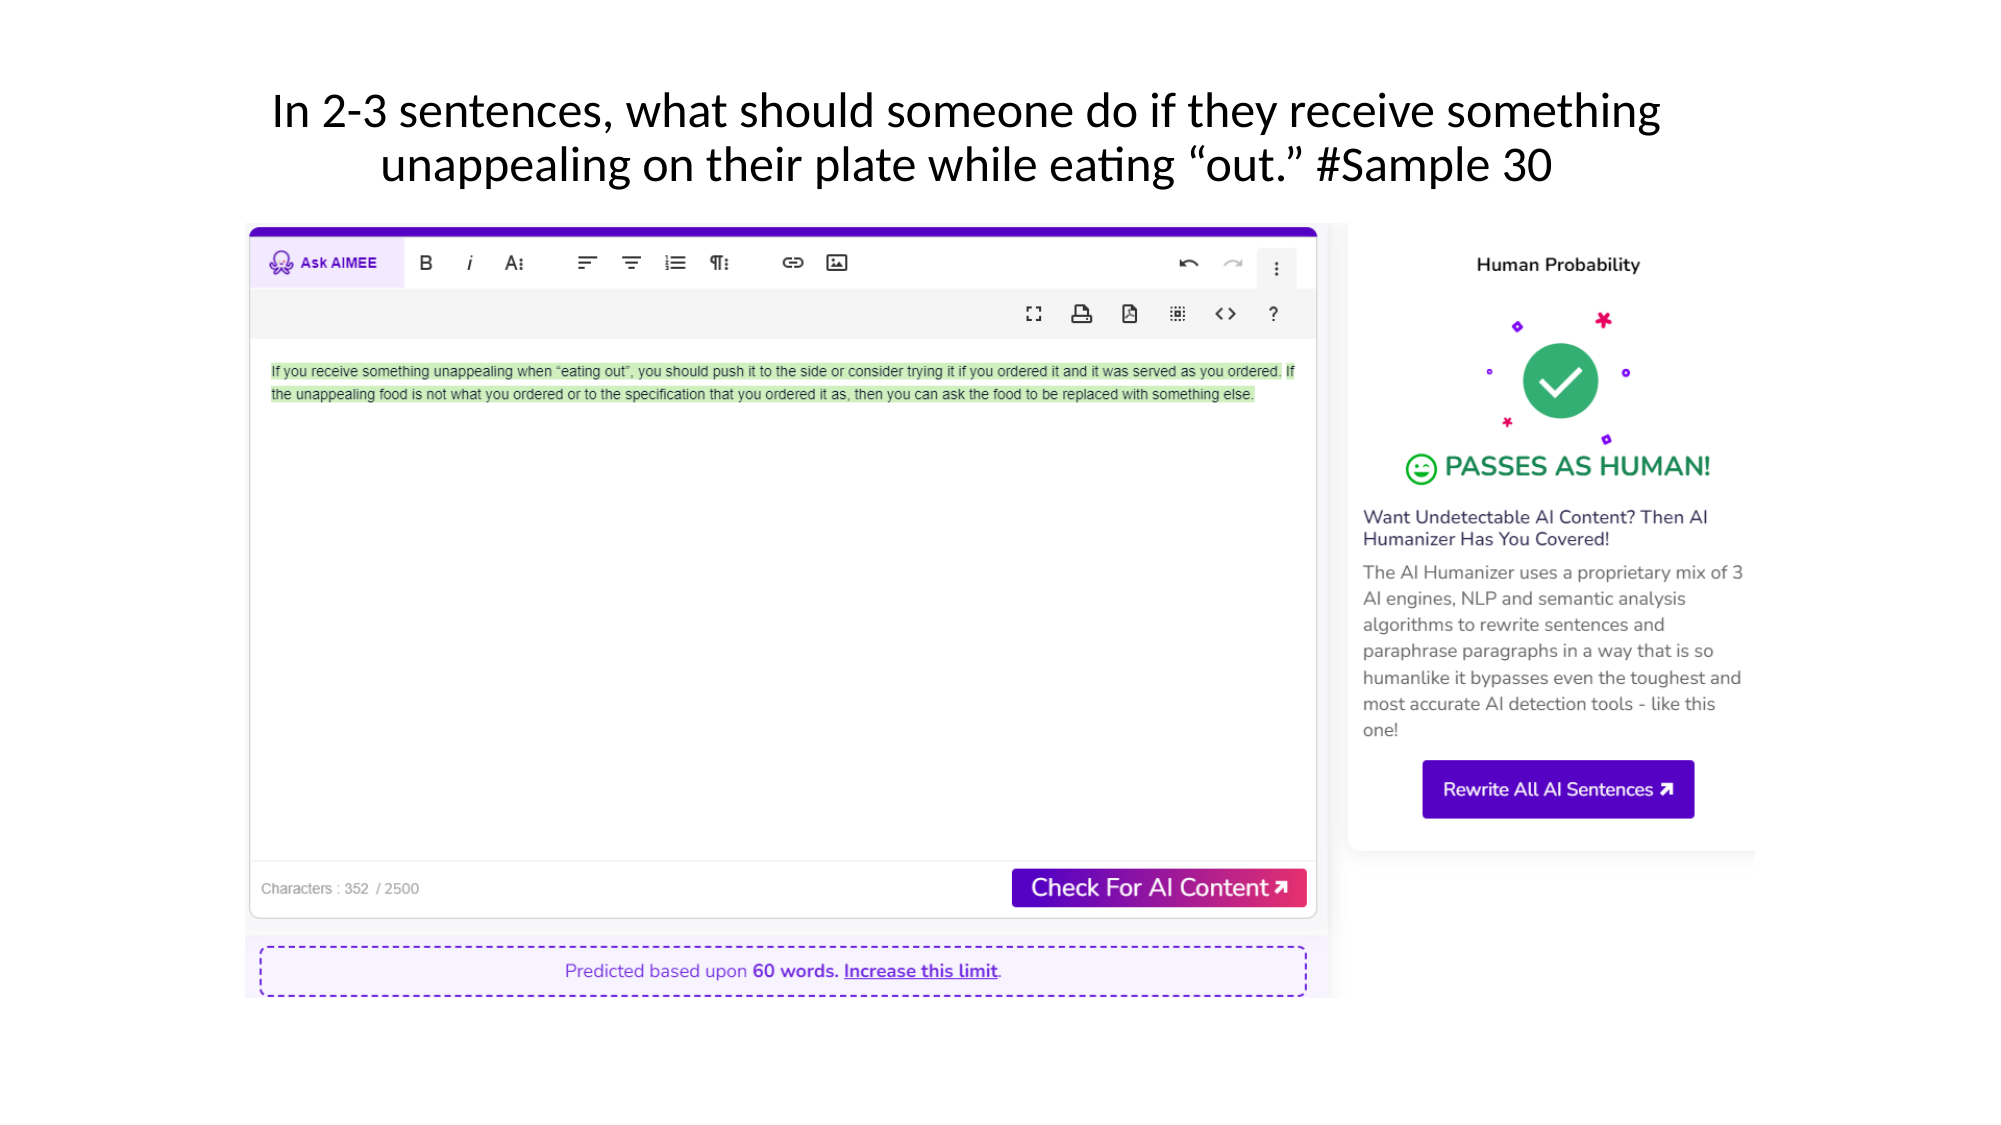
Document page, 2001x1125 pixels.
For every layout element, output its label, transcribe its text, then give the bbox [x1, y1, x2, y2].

picture [245, 223, 1755, 998]
subtitle In 2-3 sentences, what should someone do if they receive something unappealing on their plate while eating “out.” #Sample 30 [216, 76, 1717, 224]
